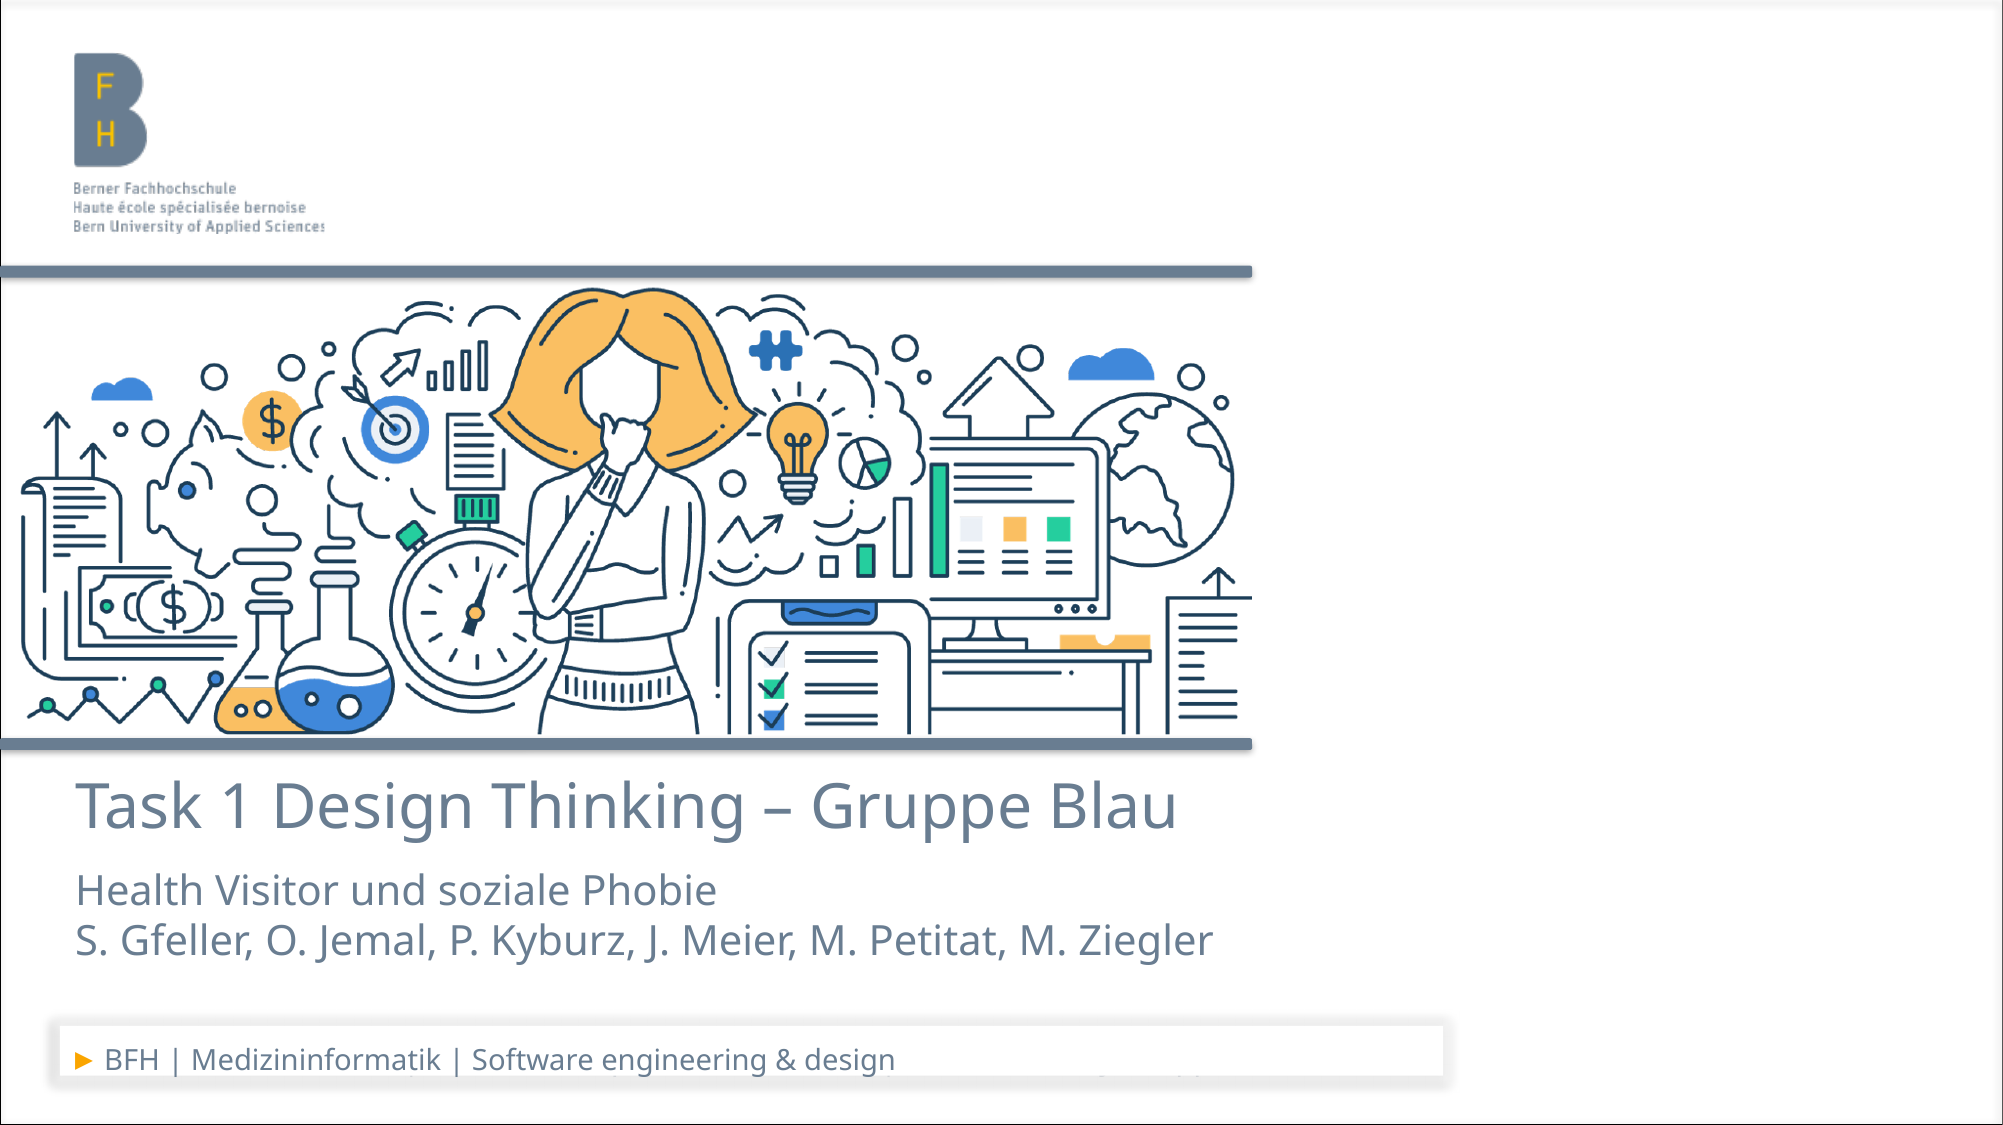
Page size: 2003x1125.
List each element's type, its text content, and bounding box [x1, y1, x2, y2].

title Task 1 Design Thinking – Gruppe Blau [75, 758, 1837, 846]
subtitle Health Visitor und soziale Phobie S. Gfeller, O. Jemal, P. Kyburz, J. Meier, M. Petitat, M. Ziegler [75, 856, 1561, 989]
list BFH | Medizininformatik | Software engineering & design [75, 1033, 1563, 1076]
picture [0, 273, 1253, 735]
